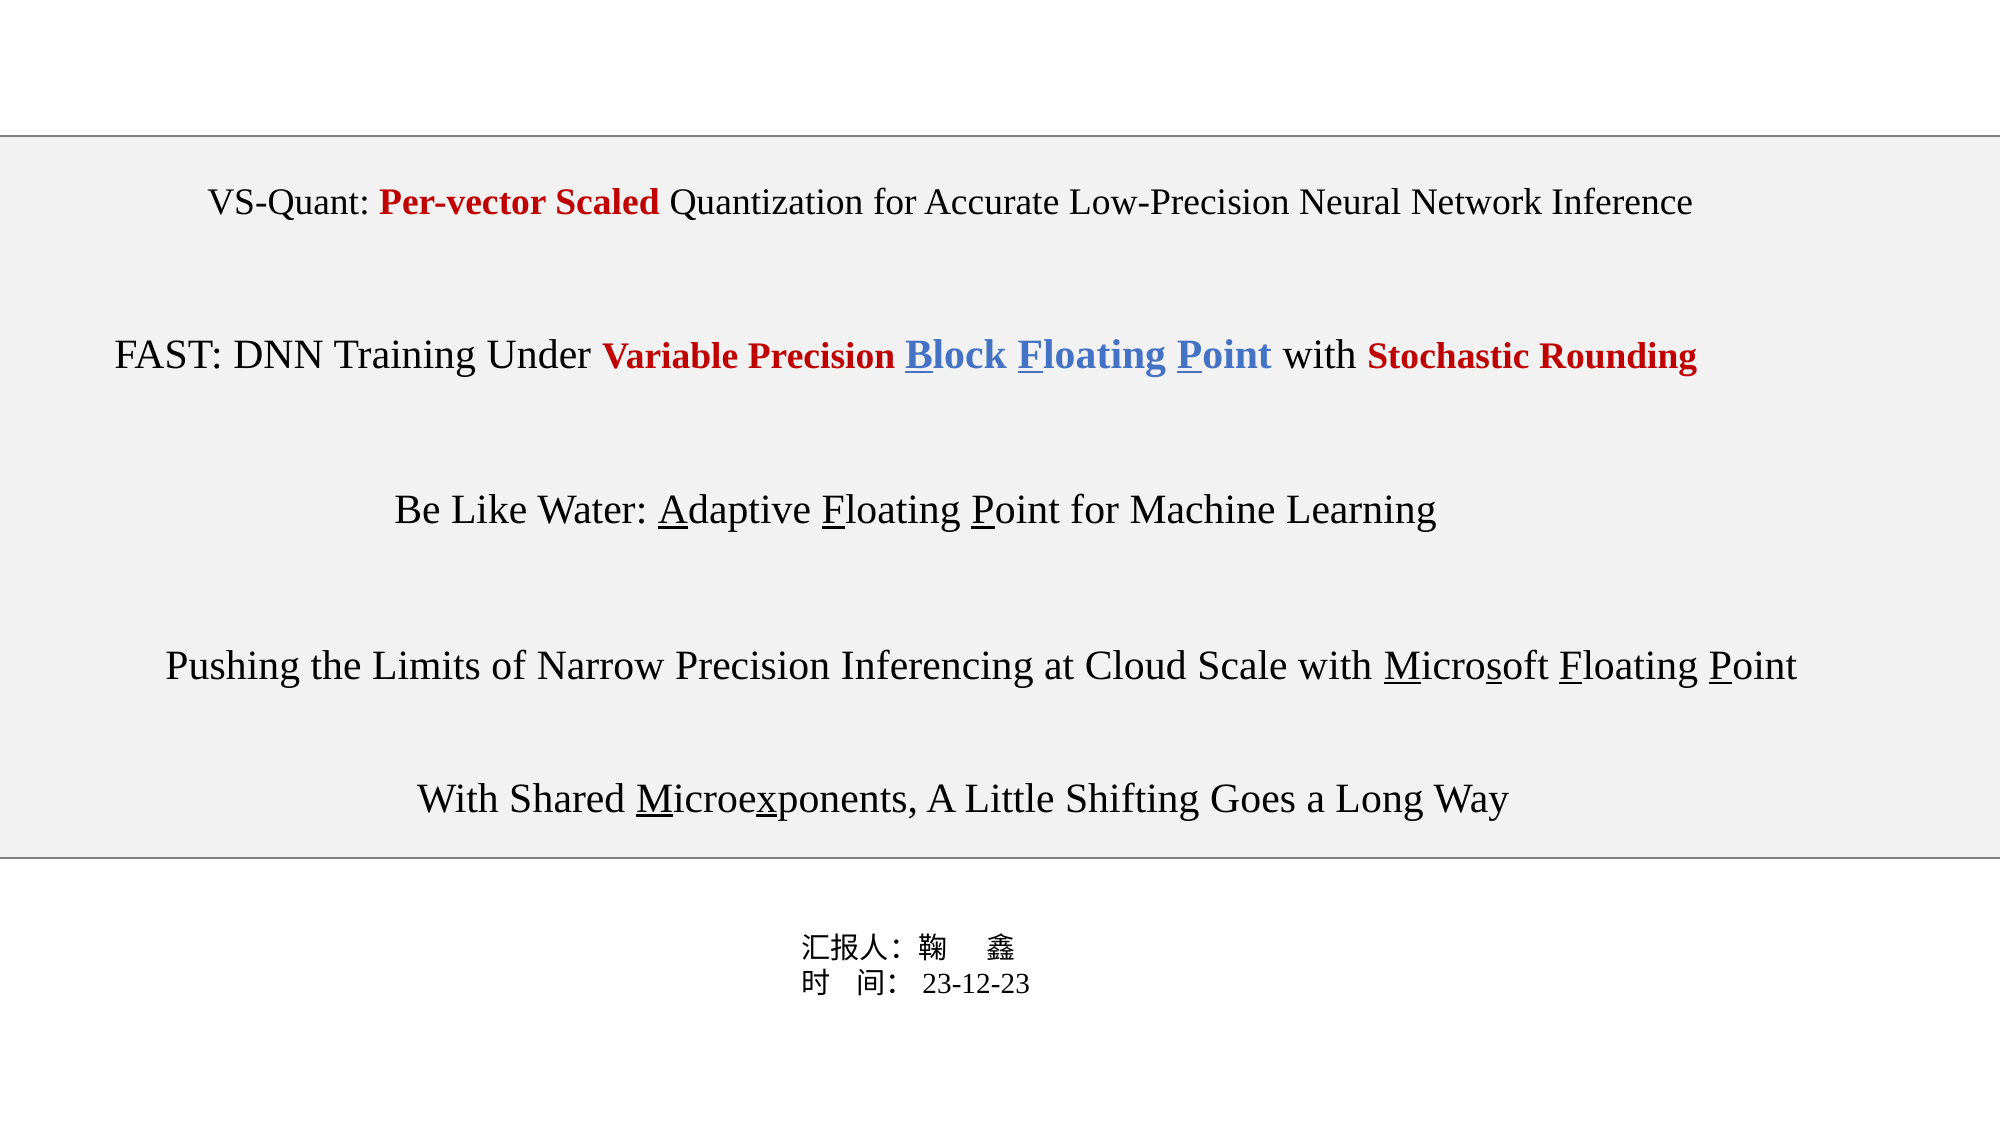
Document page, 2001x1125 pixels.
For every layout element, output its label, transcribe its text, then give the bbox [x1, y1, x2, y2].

text_box Be Like Water: Adaptive Floating Point for Machine Learning [60, 474, 1772, 540]
text_box 汇报人：鞠 鑫 时 间：23-12-23 [786, 922, 1045, 1008]
text_box FAST: DNN Training Under Variable Precision Block Floating Point with Stochastic Rounding [99, 319, 1713, 385]
text_box [0, 135, 2000, 859]
text_box VS-Quant: Per-vector Scaled Quantization for Accurate Low-Precision Neural Network Inference [192, 169, 1860, 230]
text_box With Shared Microexponents, A Little Shifting Goes a Long Way [75, 762, 1852, 828]
text_box Pushing the Limits of Narrow Precision Inferencing at Cloud Scale with Microsoft Floating Point [92, 630, 1870, 695]
